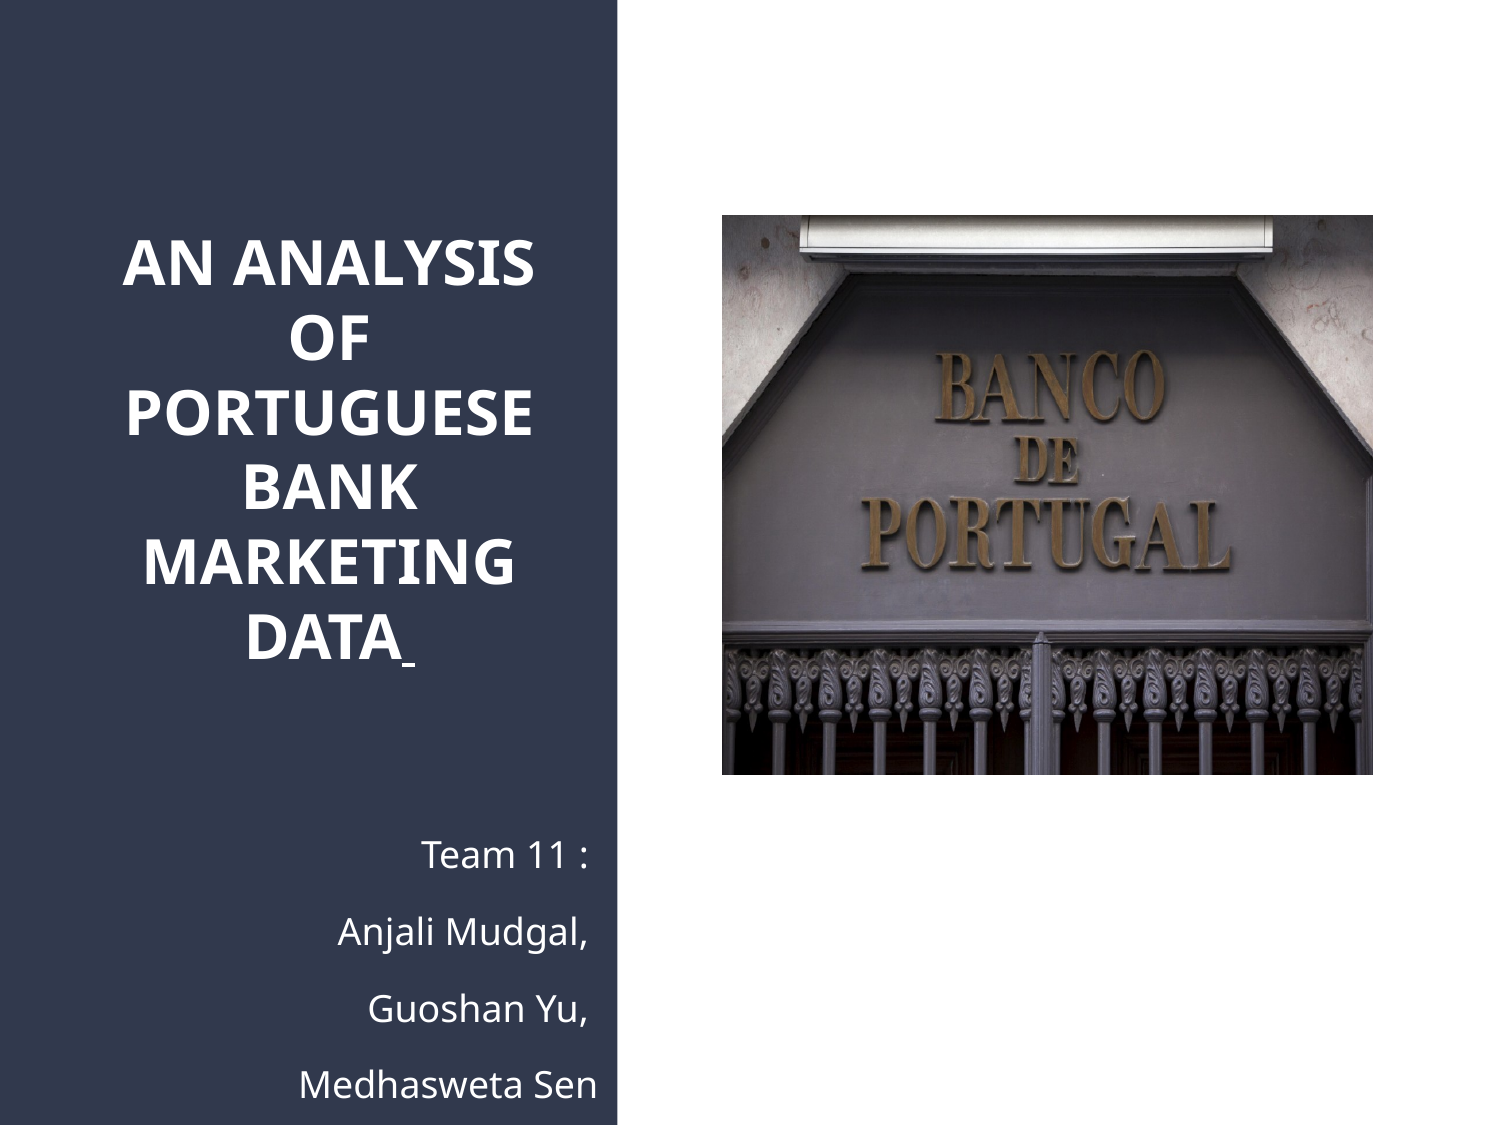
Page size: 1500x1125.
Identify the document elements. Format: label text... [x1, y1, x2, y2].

title AN ANALYSIS OF PORTUGUESE BANK MARKETING DATA [72, 215, 586, 808]
picture [721, 214, 1373, 775]
list Team 11 : Anjali Mudgal, Guoshan Yu, Medhasweta Sen [100, 816, 614, 1125]
